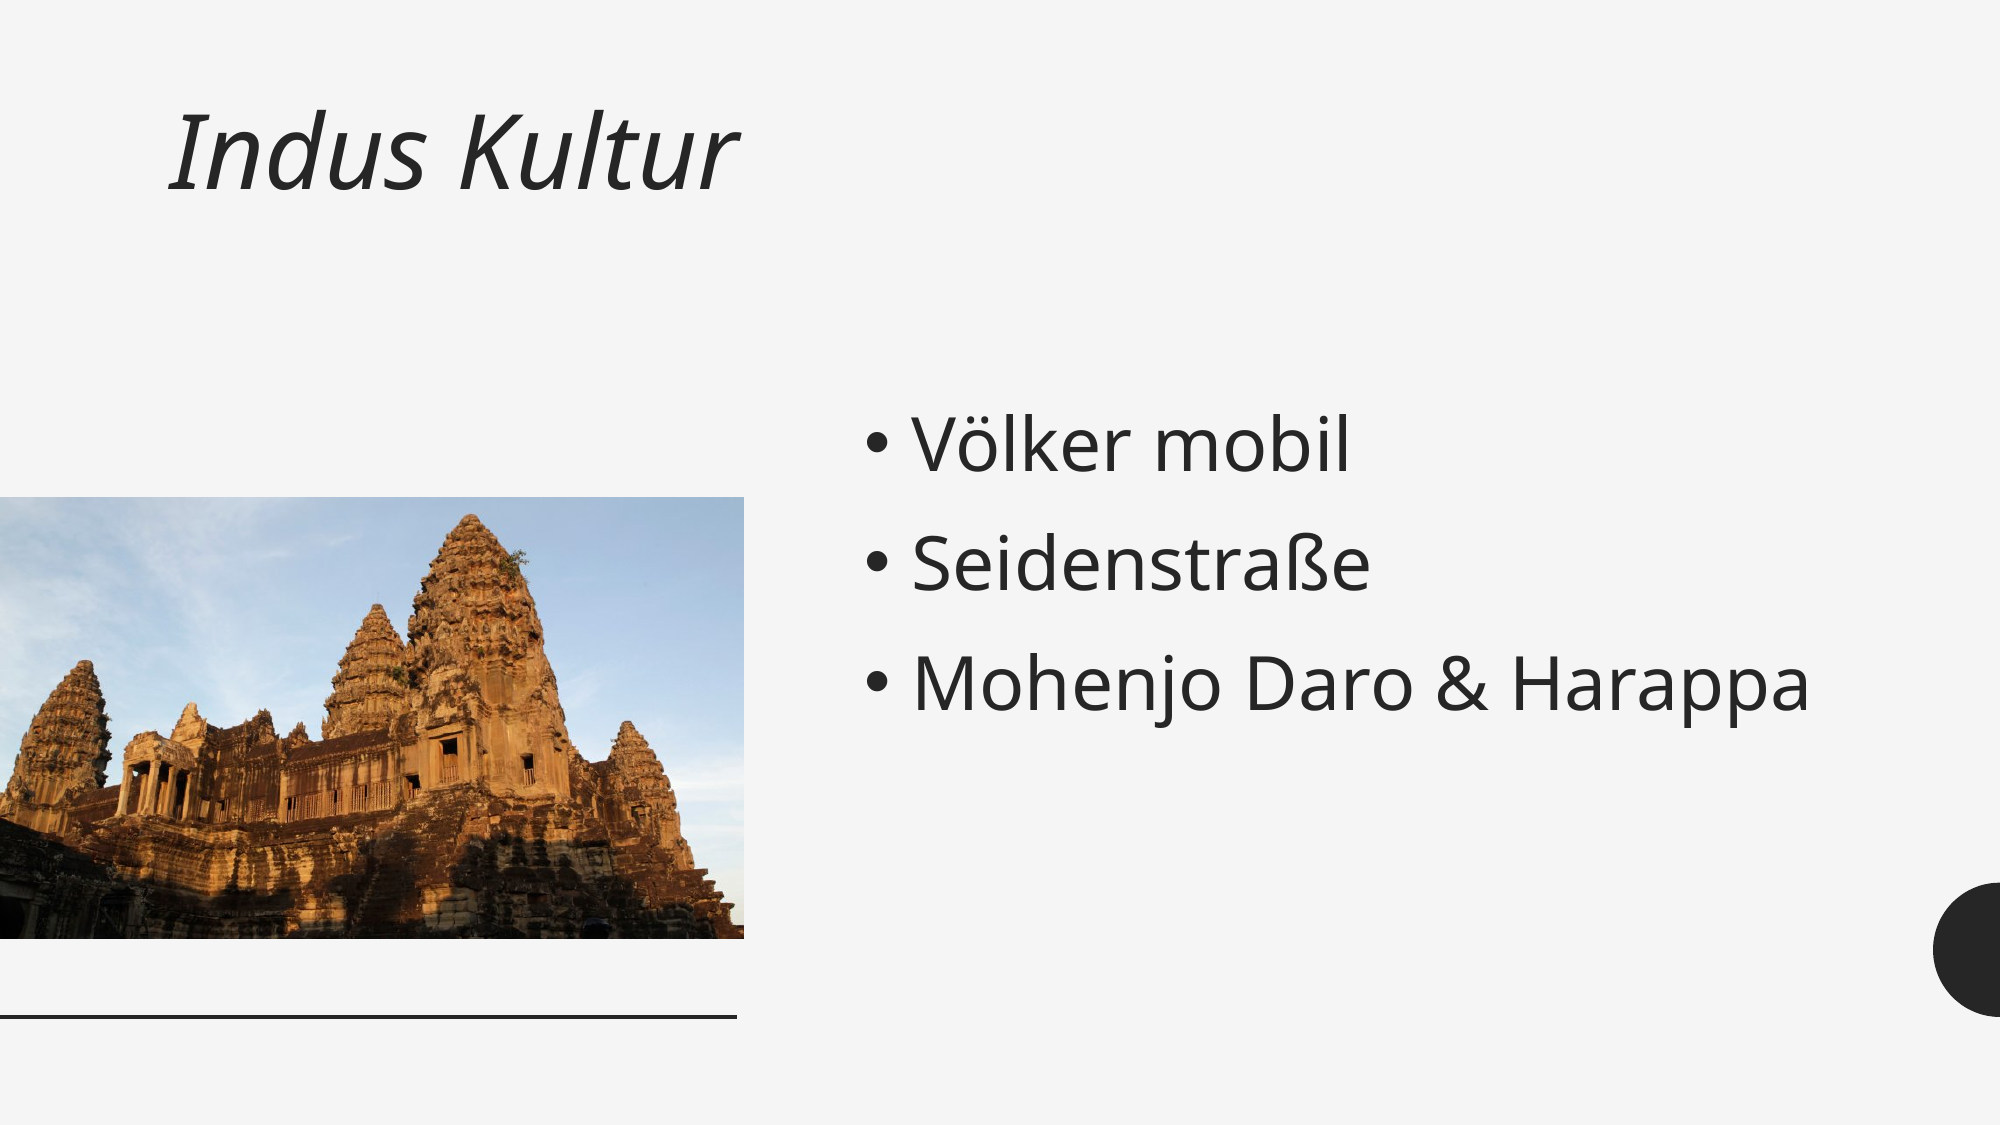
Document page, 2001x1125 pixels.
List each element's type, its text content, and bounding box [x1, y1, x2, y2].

picture [0, 497, 744, 939]
title Indus Kultur [125, 91, 754, 905]
list Völker mobil Seidenstraße Mohenjo Daro & Harappa [849, 377, 1875, 1125]
